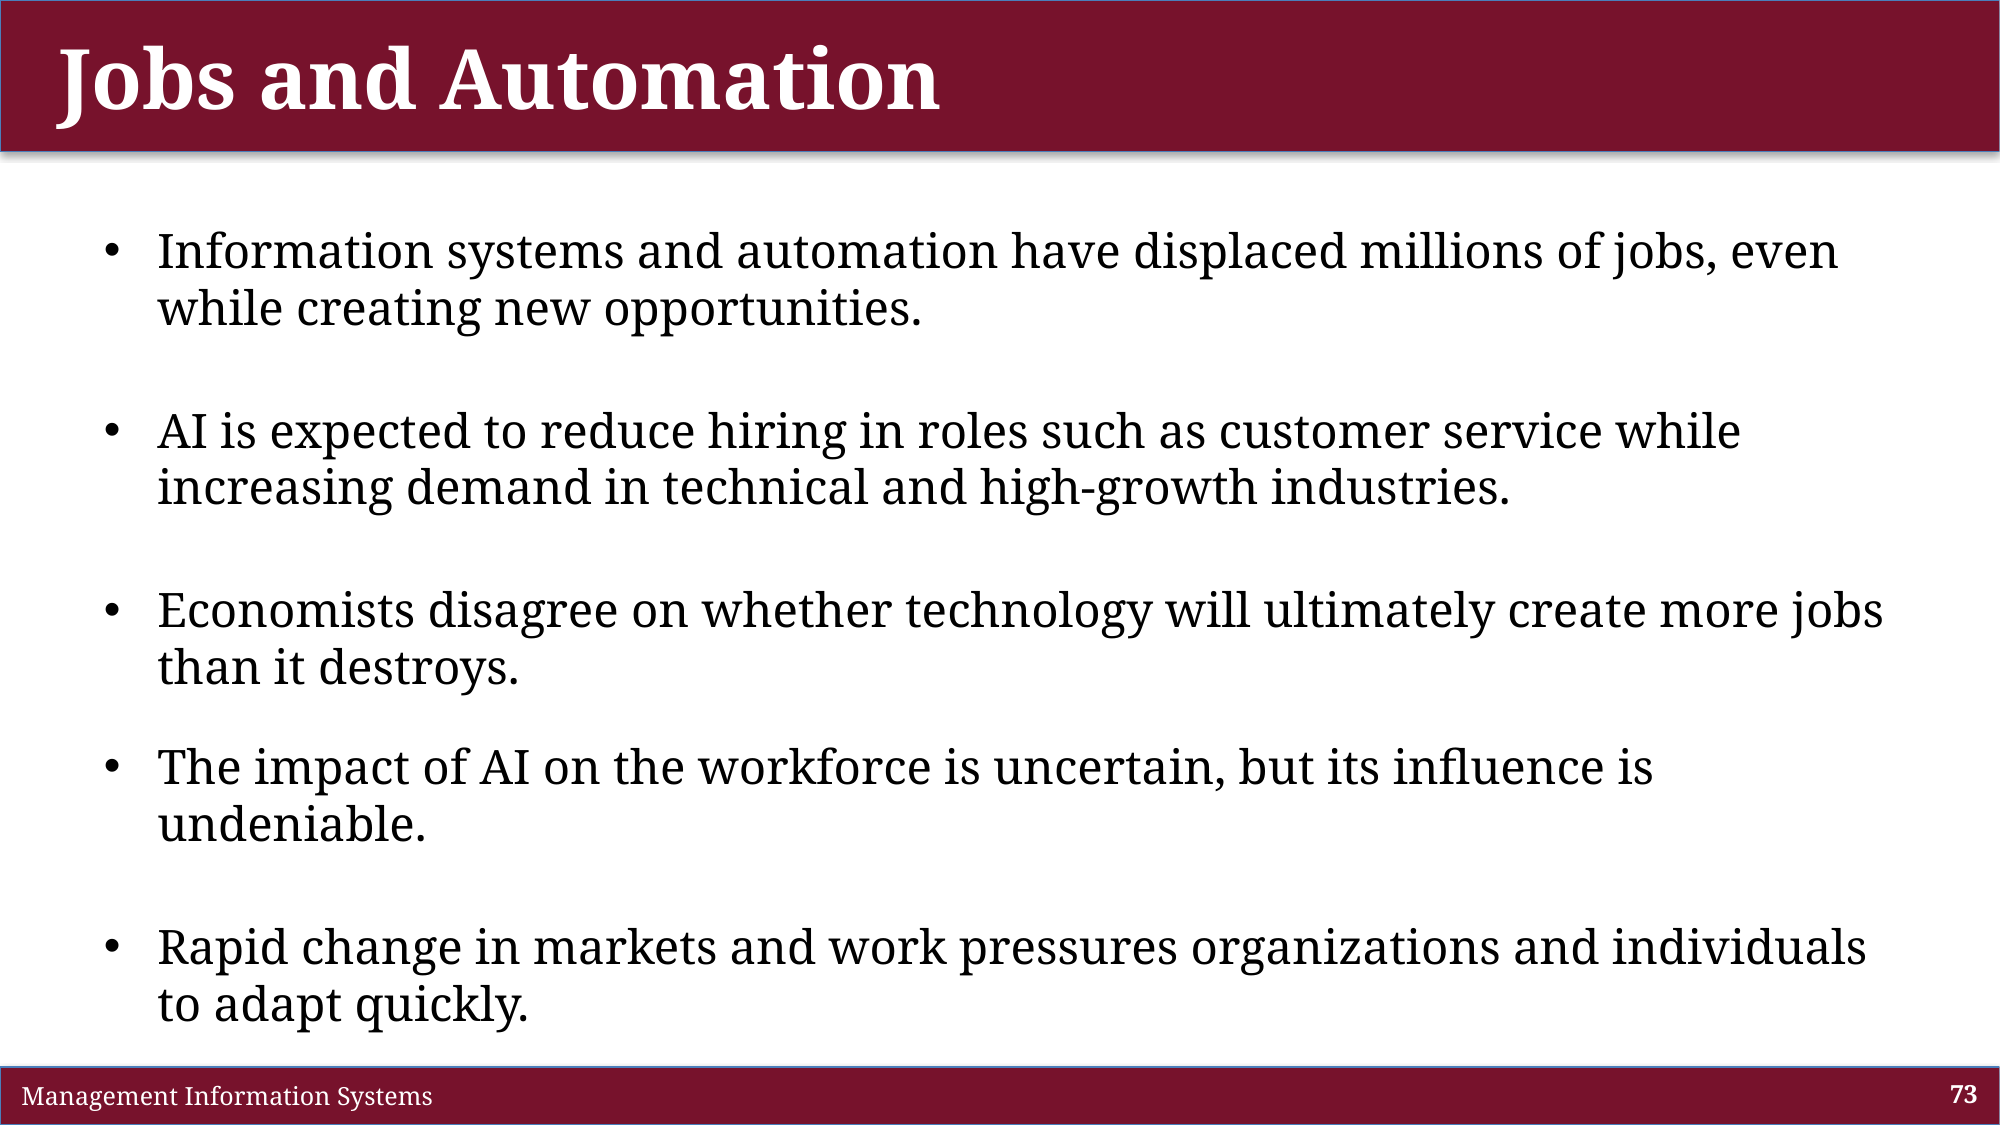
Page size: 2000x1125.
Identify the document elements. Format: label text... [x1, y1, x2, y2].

footer Management Information Systems [0, 1066, 475, 1125]
text_box [475, 1066, 1649, 1125]
slide_number 73 [1649, 1066, 2000, 1125]
list Information systems and automation have displaced millions of jobs, even while creating new opportunities. AI is expected to reduce hiring in roles such as customer service while increasing demand in technical and high-growth industries. Economists disagree on whether technology will ultimately create more jobs than it destroys. The impact of AI on the workforce is uncertain, but its influence is undeniable. Rapid change in markets and work pressures organizations and individuals to adapt quickly. [88, 213, 1911, 1047]
title Jobs and Automation [0, 0, 2000, 152]
